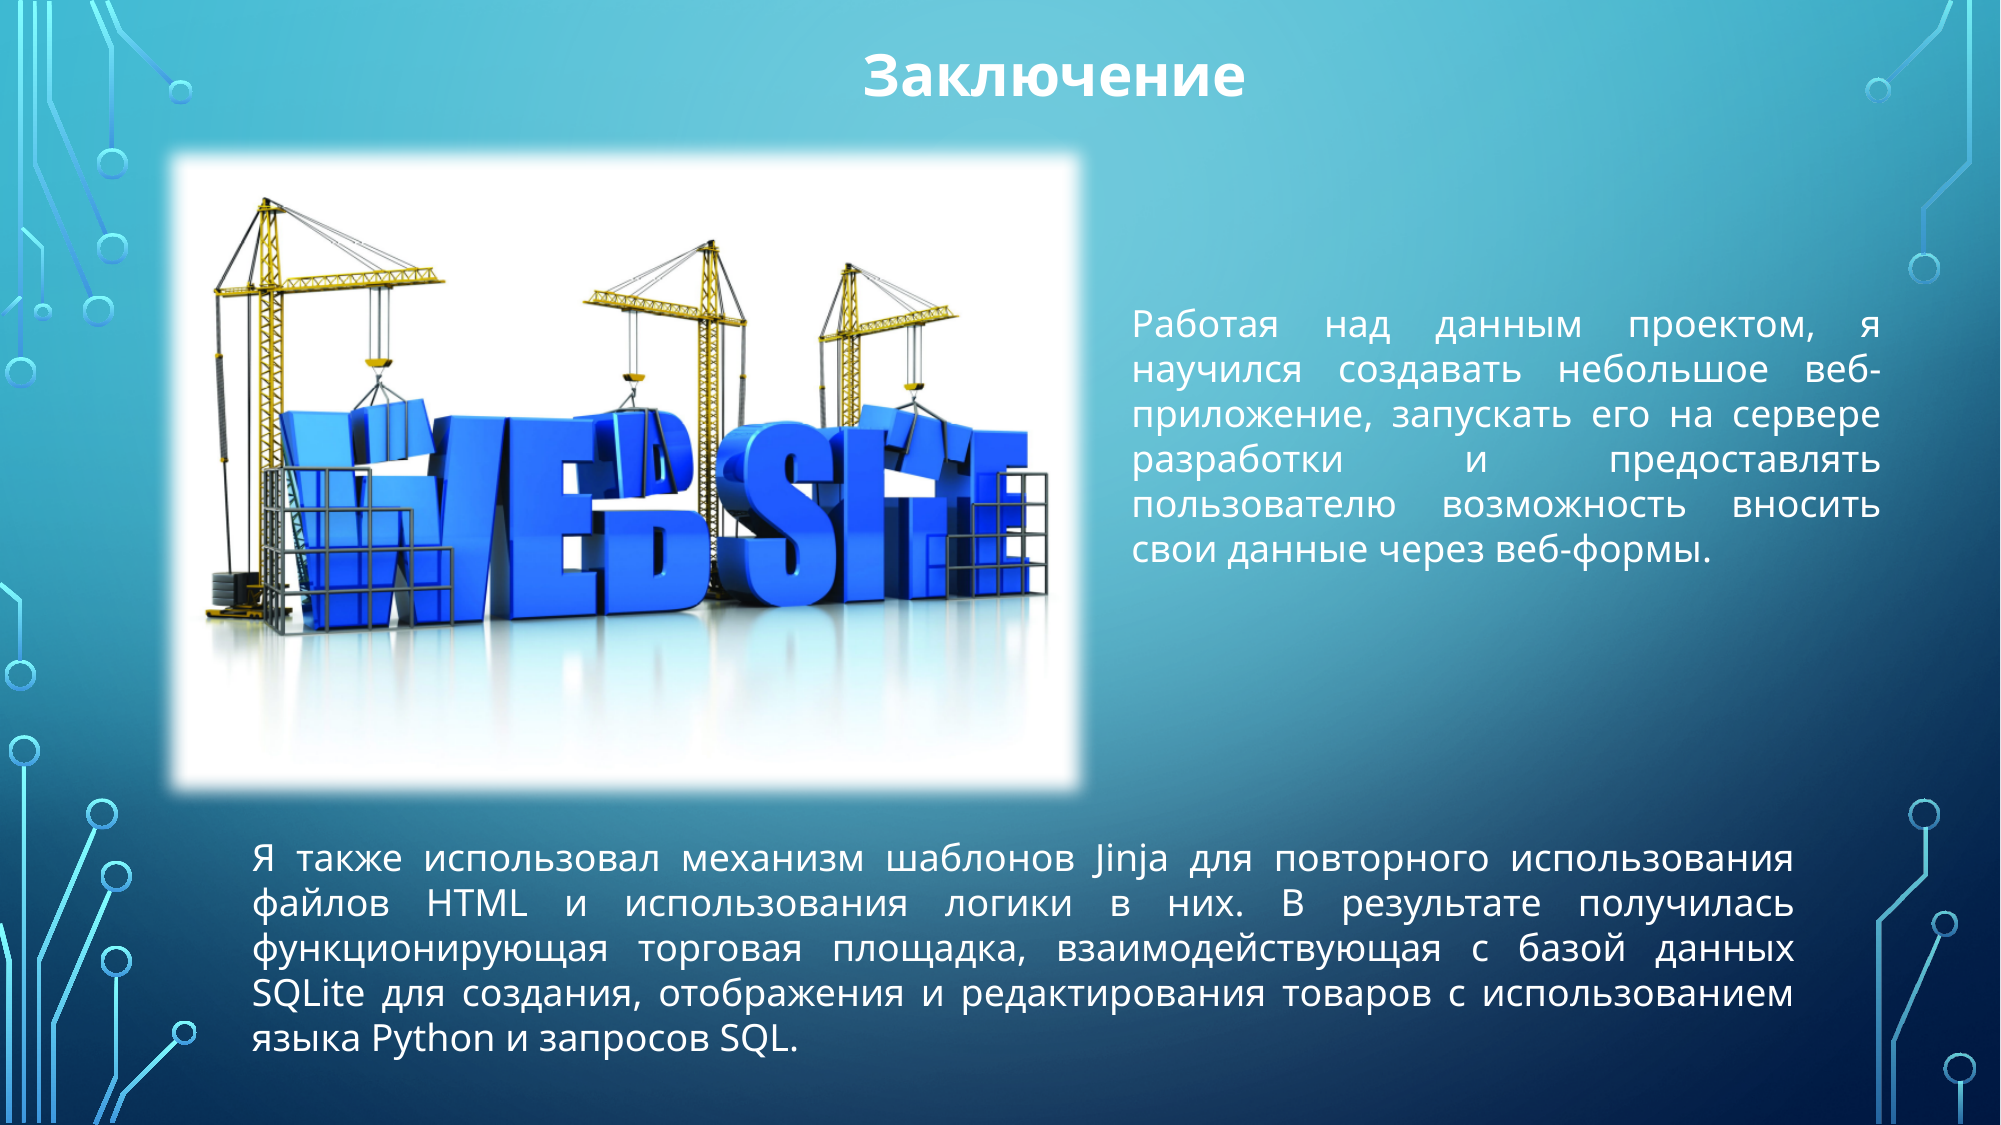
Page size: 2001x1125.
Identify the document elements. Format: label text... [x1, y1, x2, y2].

text_box Я также использовал механизм шаблонов Jinja для повторного использования файлов HTML и использования логики в них. В результате получилась функционирующая торговая площадка, взаимодействующая с базой данных SQLite для создания, отображения и редактирования товаров с использованием языка Python и запросов SQL. [237, 826, 1811, 1067]
picture [153, 134, 1098, 809]
text_box Работая над данным проектом, я научился создавать небольшое веб-приложение, запускать его на сервере разработки и предоставлять пользователю возможность вносить свои данные через веб-формы. [1116, 292, 1897, 578]
text_box Заключение [848, 30, 1278, 116]
